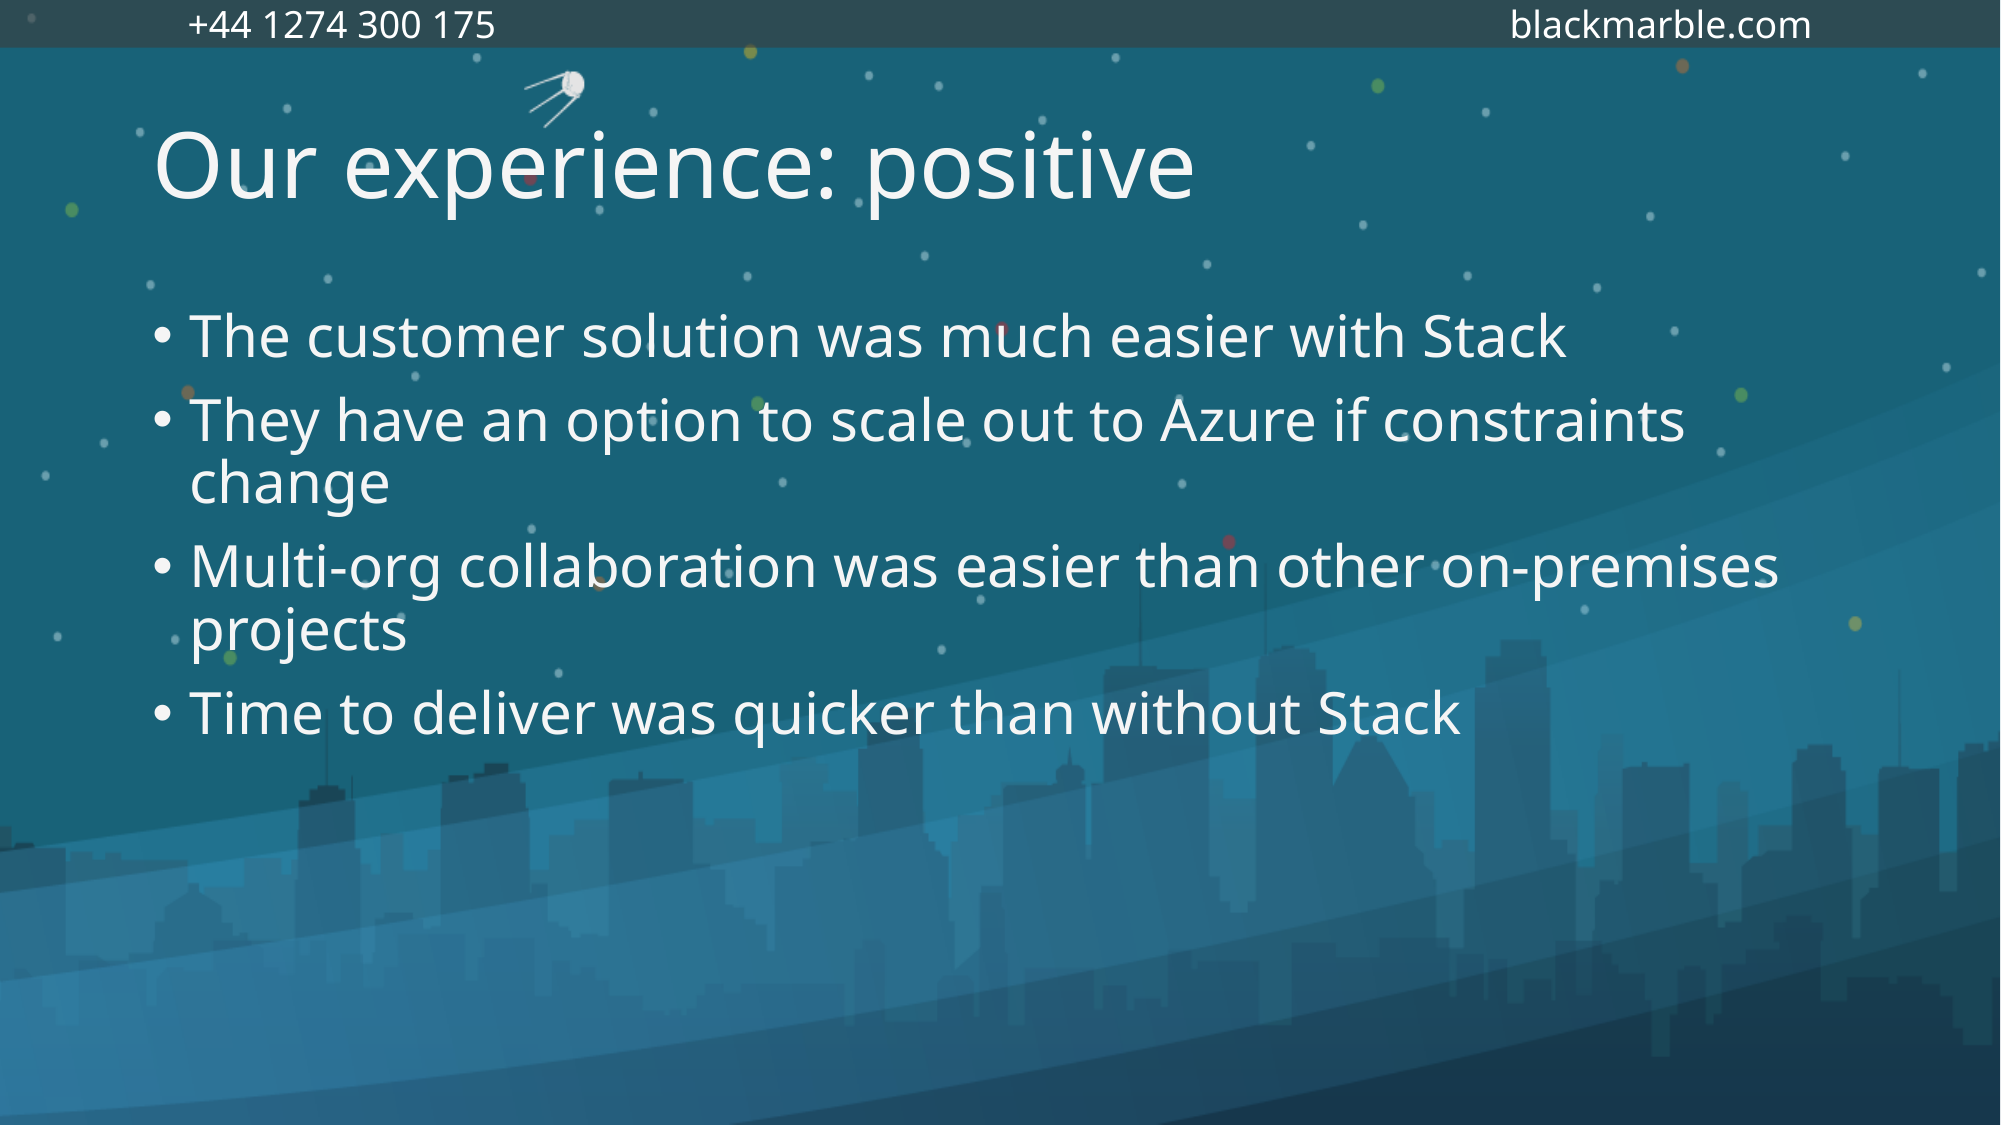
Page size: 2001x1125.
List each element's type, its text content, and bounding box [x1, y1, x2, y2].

title Our experience: positive [137, 59, 1863, 278]
list The customer solution was much easier with Stack They have an option to scale out to Azure if constraints change Multi-org collaboration was easier than other on-premises projects Time to deliver was quicker than without Stack [137, 299, 1863, 1014]
picture [0, 0, 2001, 1125]
